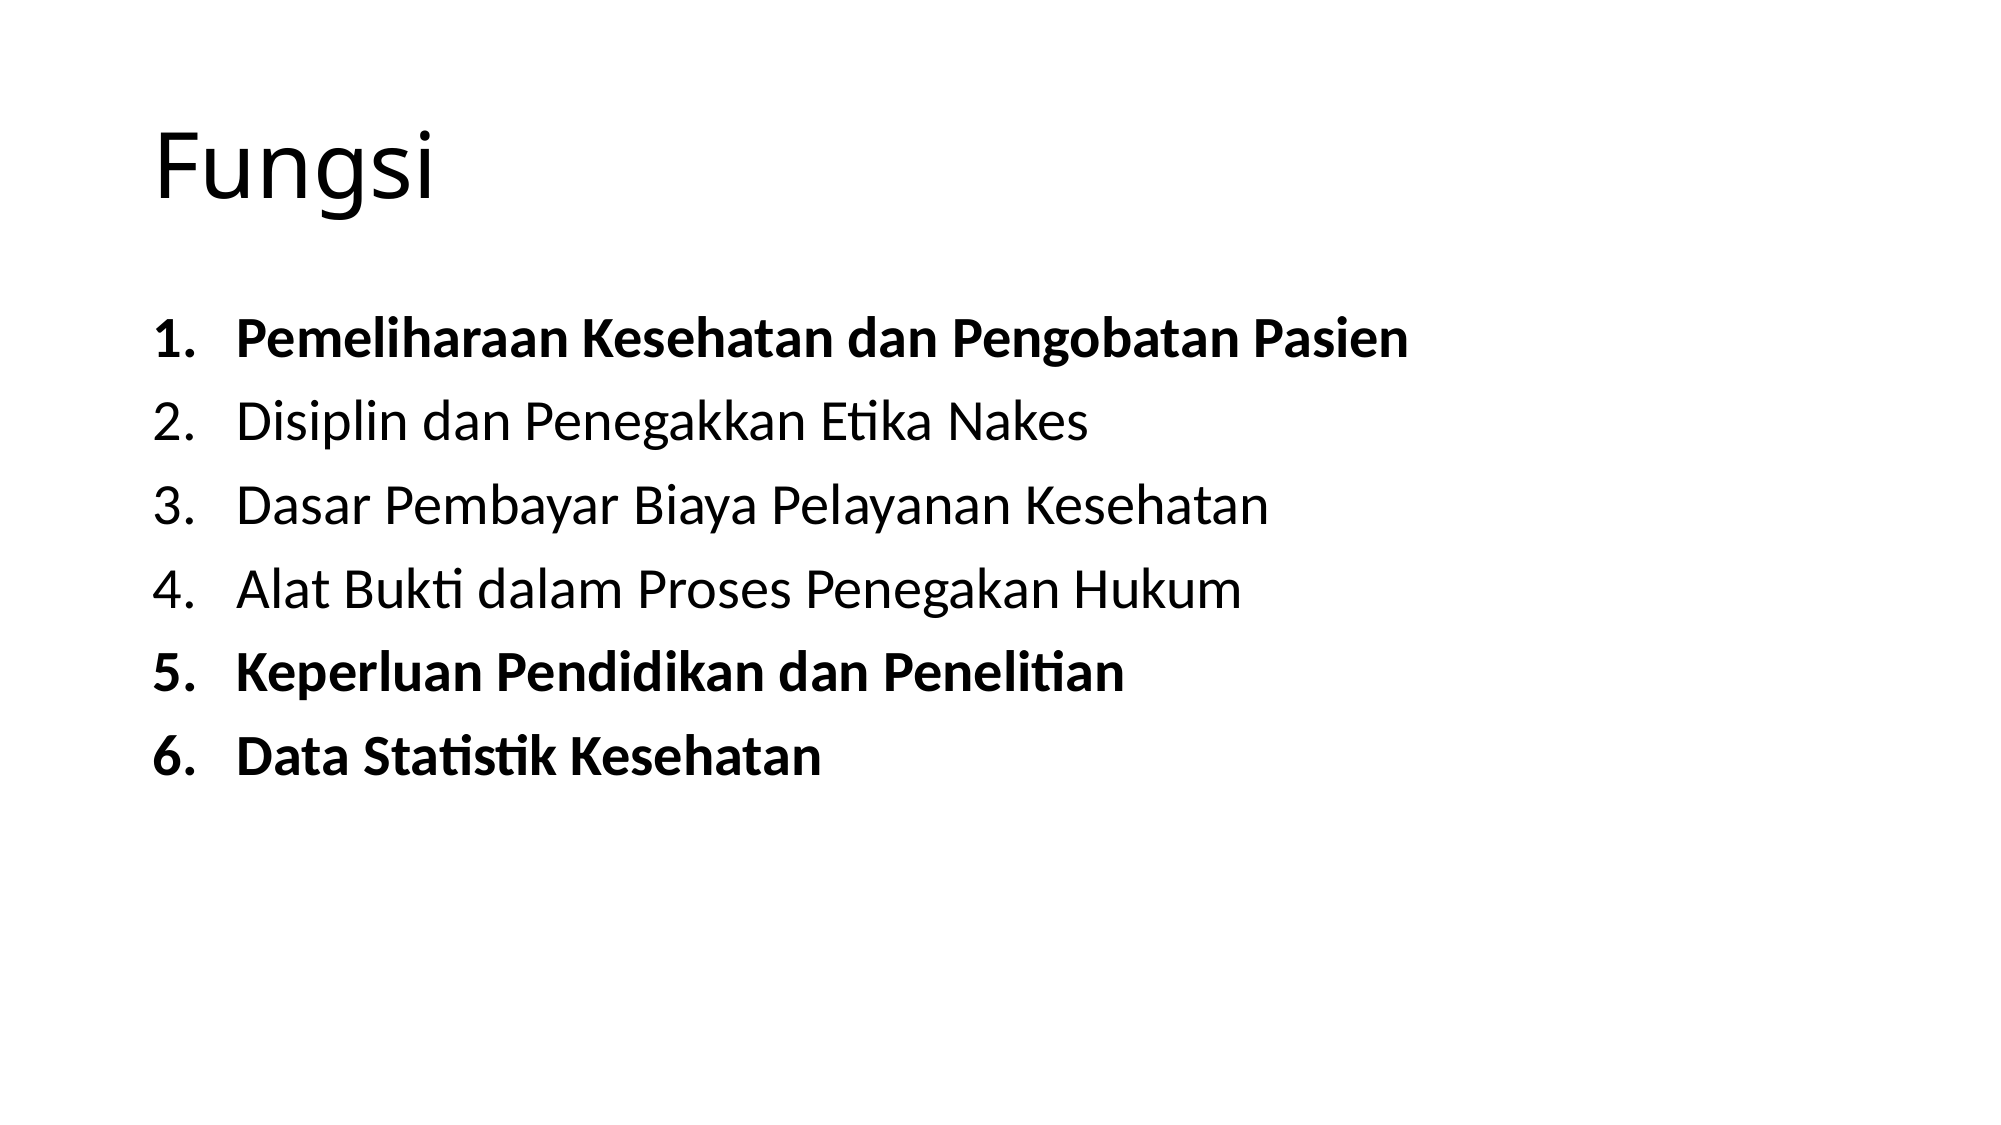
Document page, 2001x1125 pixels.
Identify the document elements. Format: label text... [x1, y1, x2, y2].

title Fungsi [137, 59, 1863, 278]
list Pemeliharaan Kesehatan dan Pengobatan Pasien Disiplin dan Penegakkan Etika Nakes Dasar Pembayar Biaya Pelayanan Kesehatan Alat Bukti dalam Proses Penegakan Hukum Keperluan Pendidikan dan Penelitian Data Statistik Kesehatan [137, 299, 1863, 1014]
